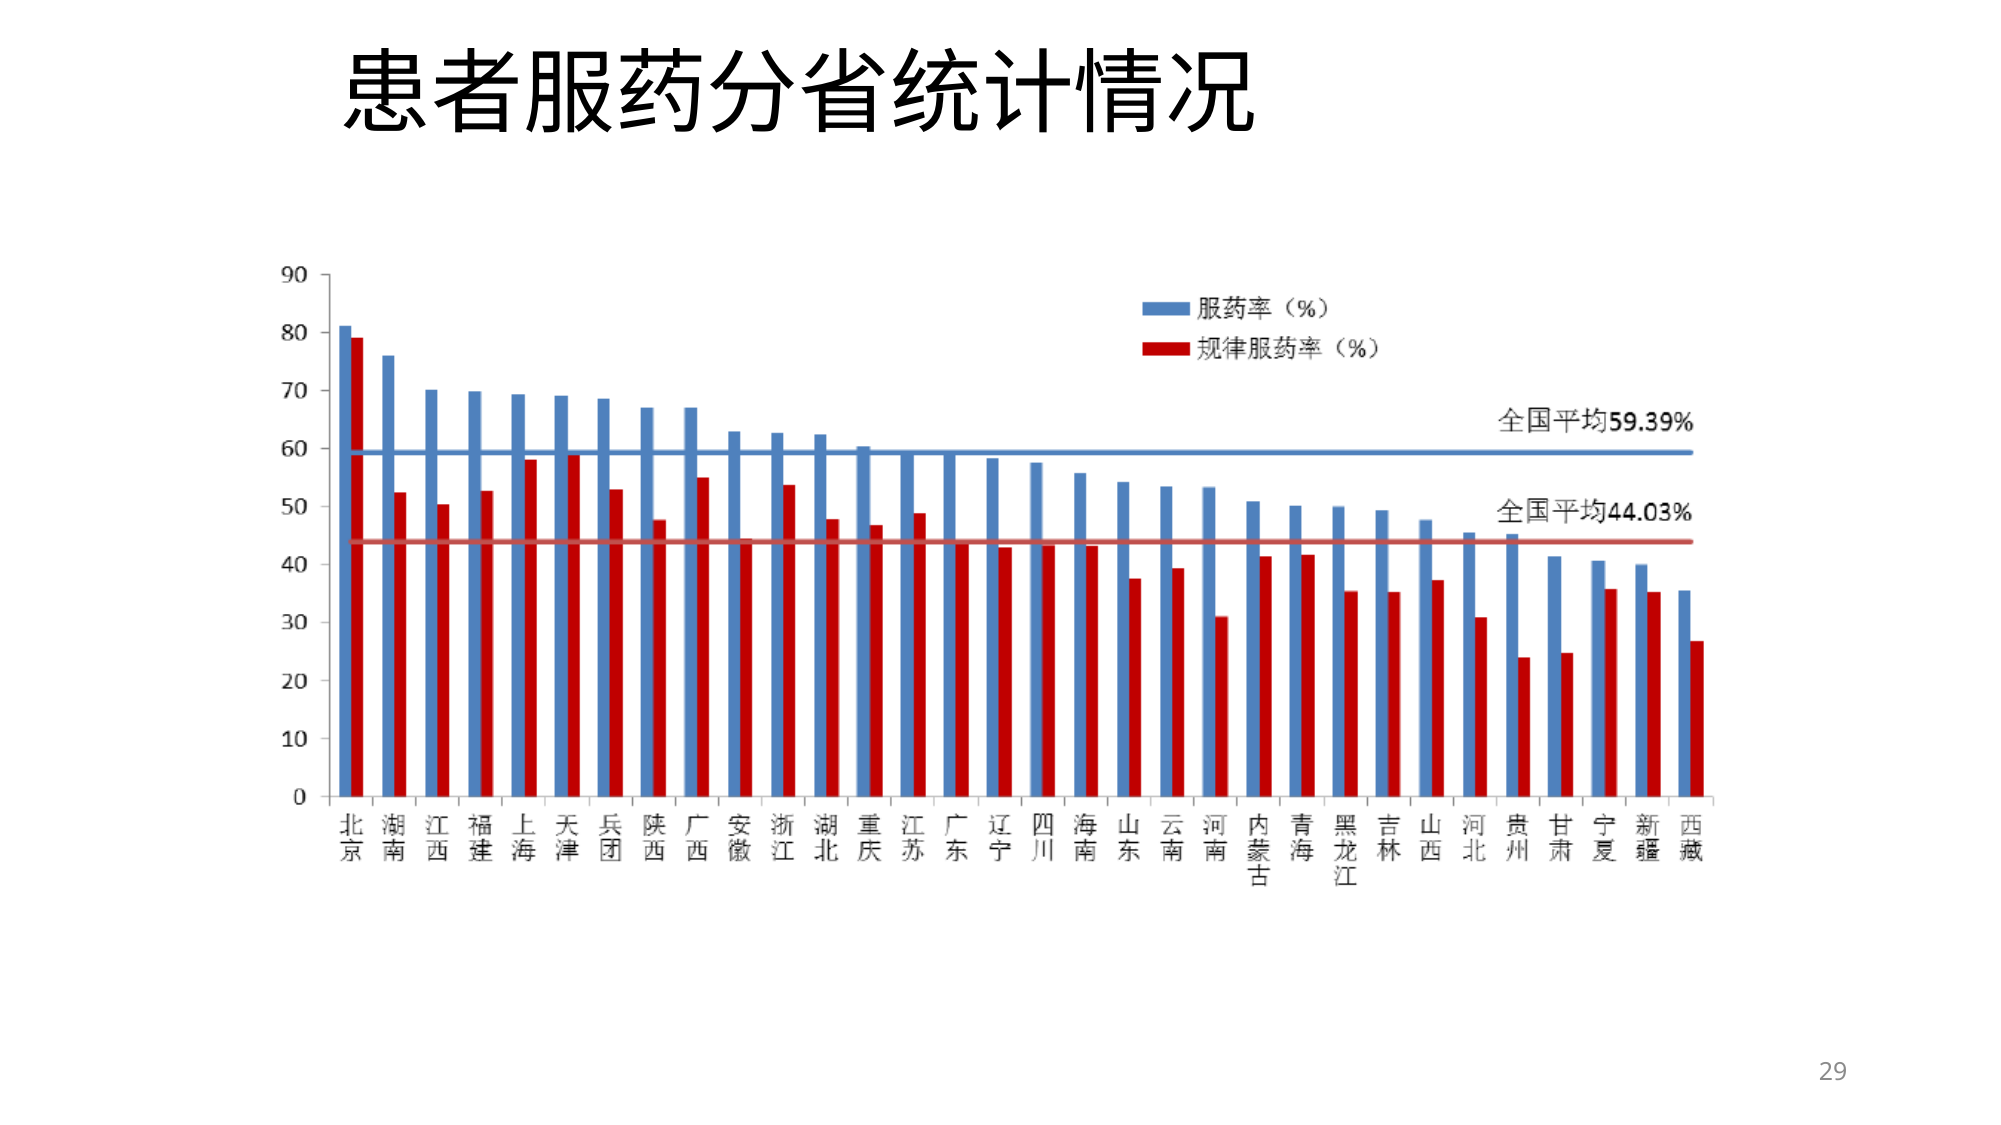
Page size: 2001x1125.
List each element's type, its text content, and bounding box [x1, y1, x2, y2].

picture [249, 225, 1750, 900]
title 患者服药分省统计情况 [324, 19, 1675, 172]
slide_number 29 [1412, 1042, 1863, 1103]
